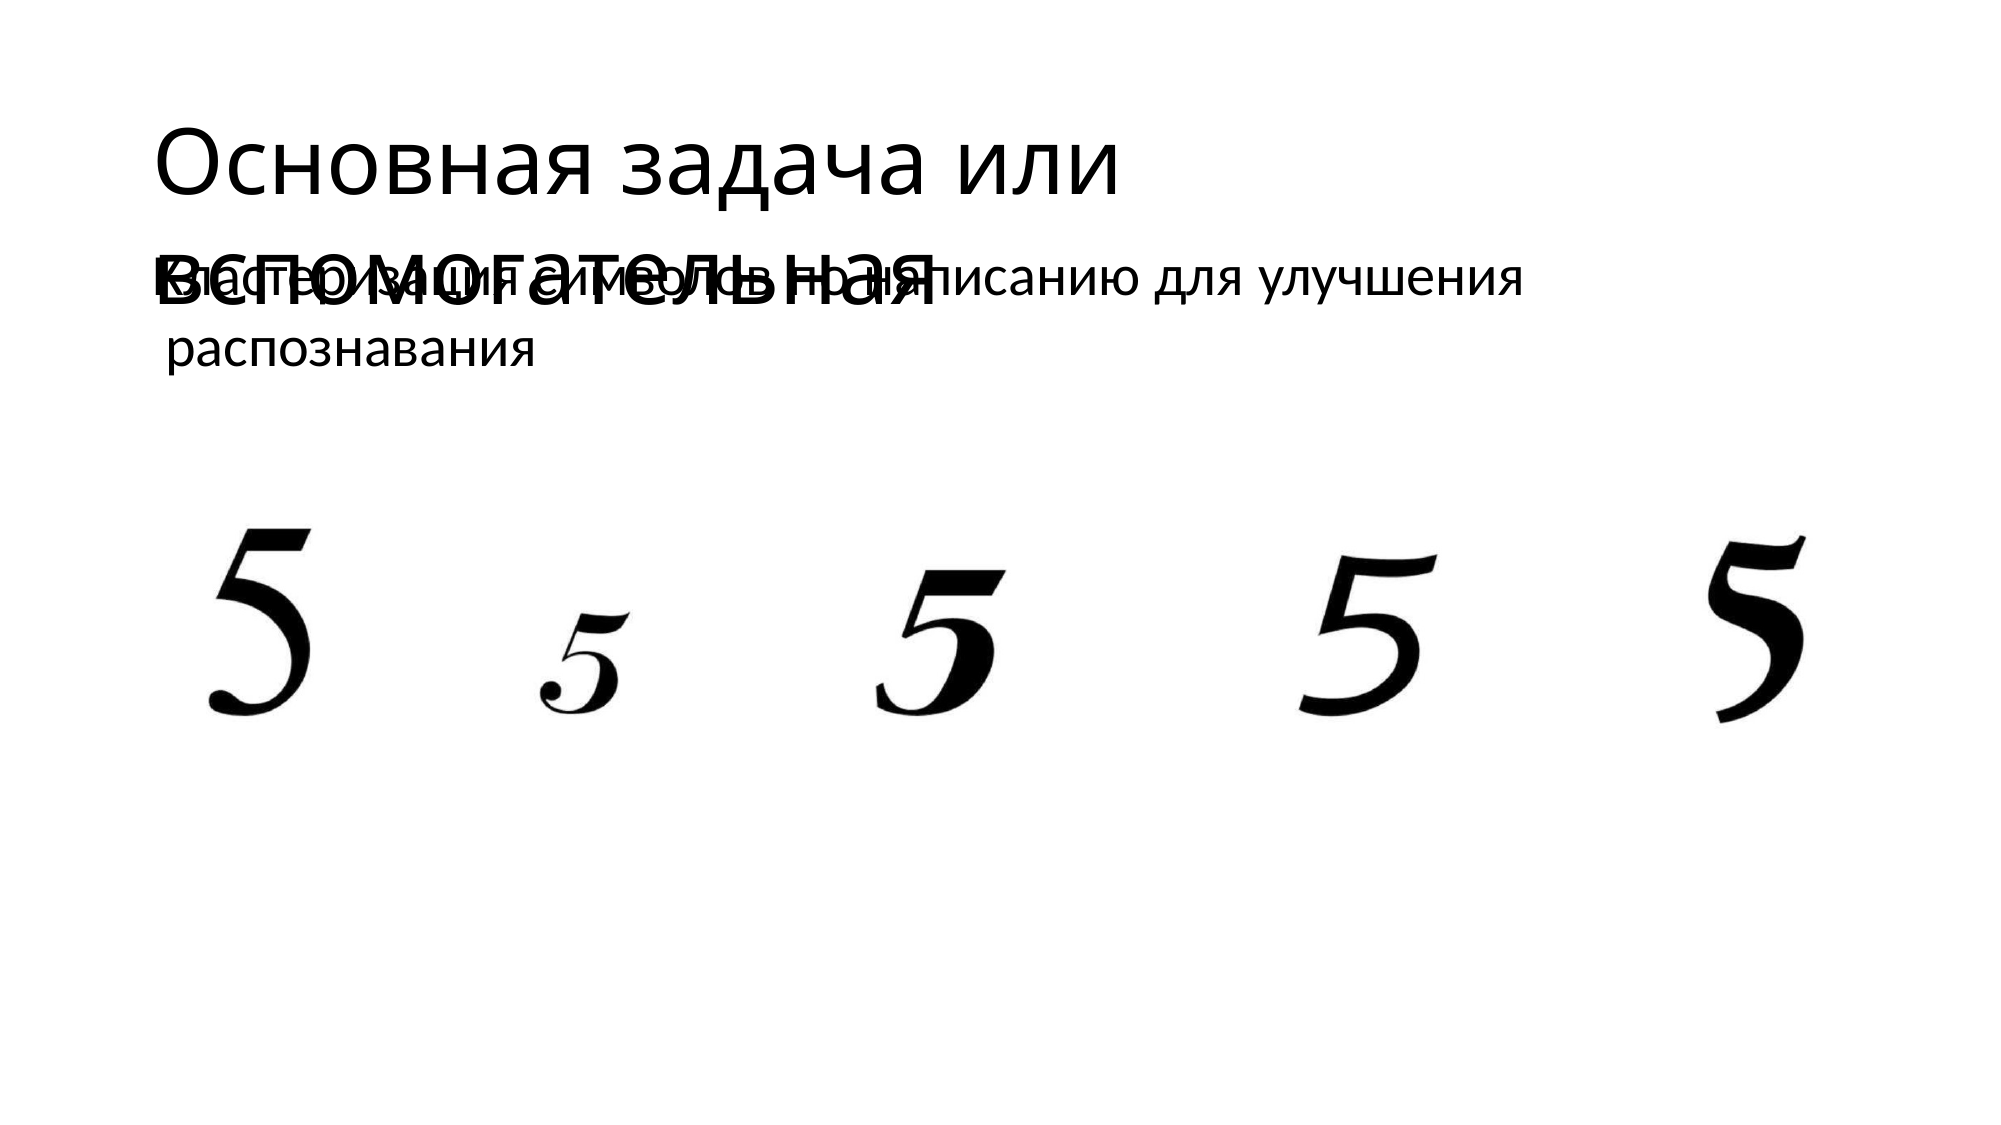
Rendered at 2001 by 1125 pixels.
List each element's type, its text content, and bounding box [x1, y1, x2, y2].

text_box Основная задача или вспомогательная [150, 100, 1660, 323]
picture [206, 523, 1813, 729]
text_box Кластеризация символов по написанию для улучшения распознавания [150, 235, 1533, 378]
